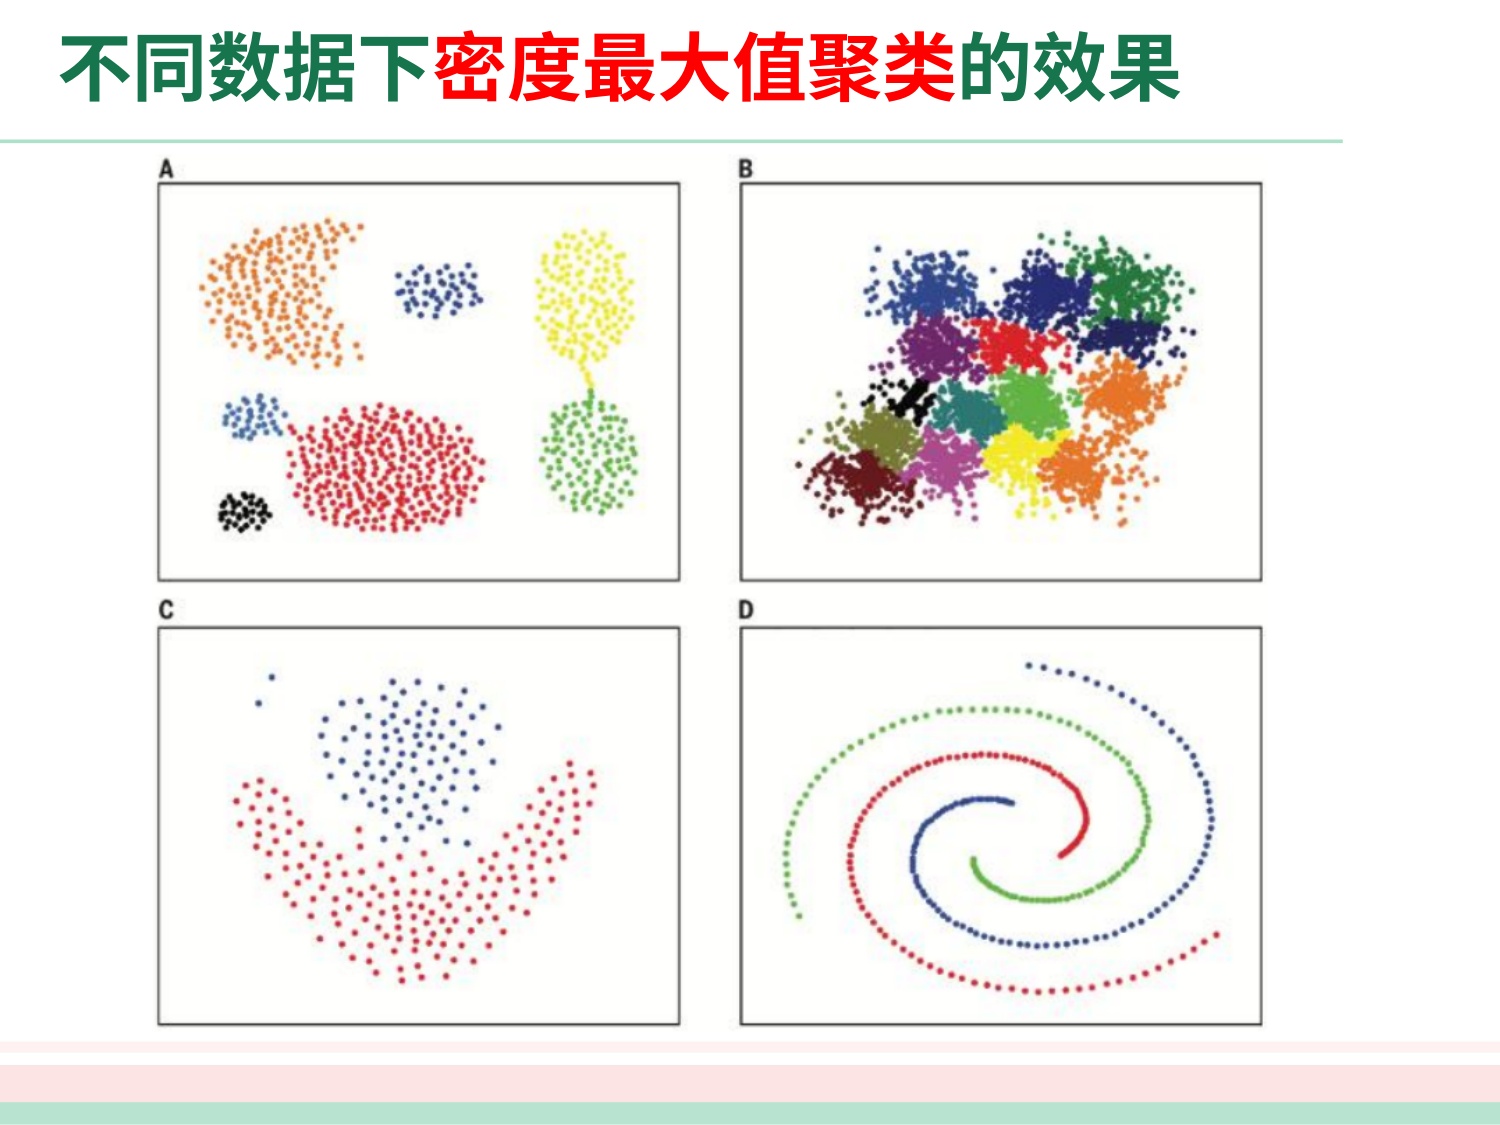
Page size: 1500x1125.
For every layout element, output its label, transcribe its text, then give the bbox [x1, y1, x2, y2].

picture [0, 0, 1500, 1125]
title 不同数据下密度最大值聚类的效果 [42, 7, 1337, 135]
